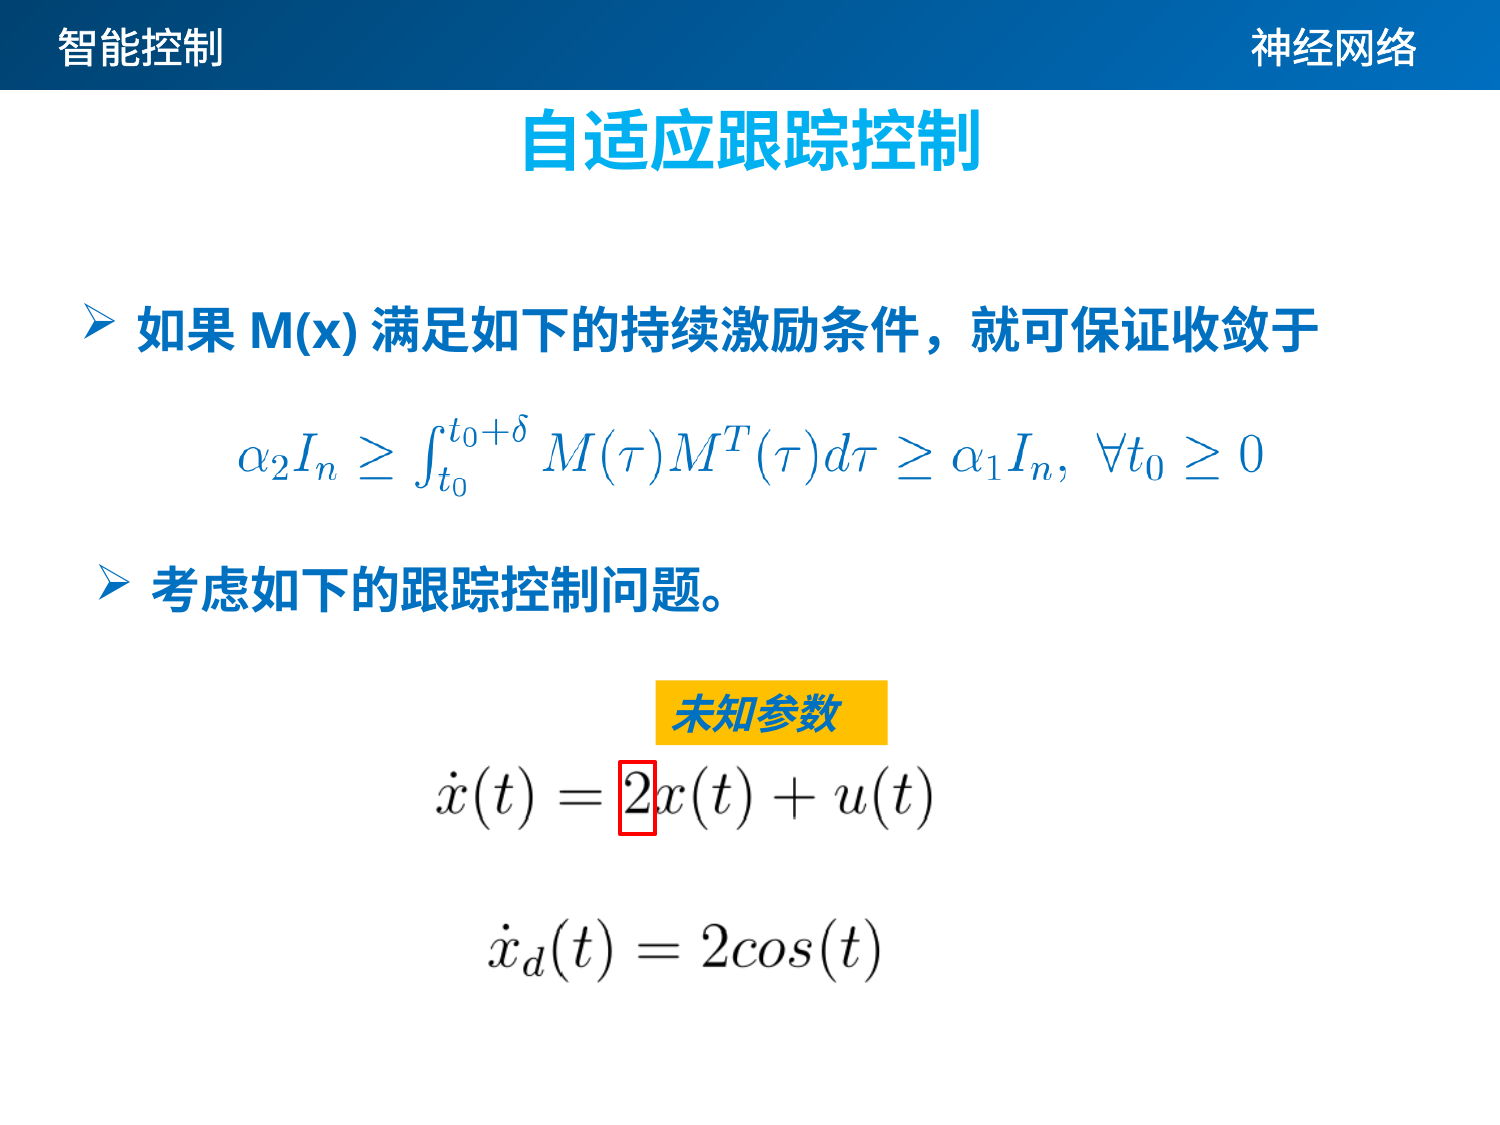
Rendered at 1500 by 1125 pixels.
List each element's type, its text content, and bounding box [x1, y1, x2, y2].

title 自适应跟踪控制 [75, 45, 1425, 233]
picture [232, 408, 1277, 498]
text_box 考虑如下的跟踪控制问题。 [79, 550, 1430, 638]
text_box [430, 680, 952, 988]
